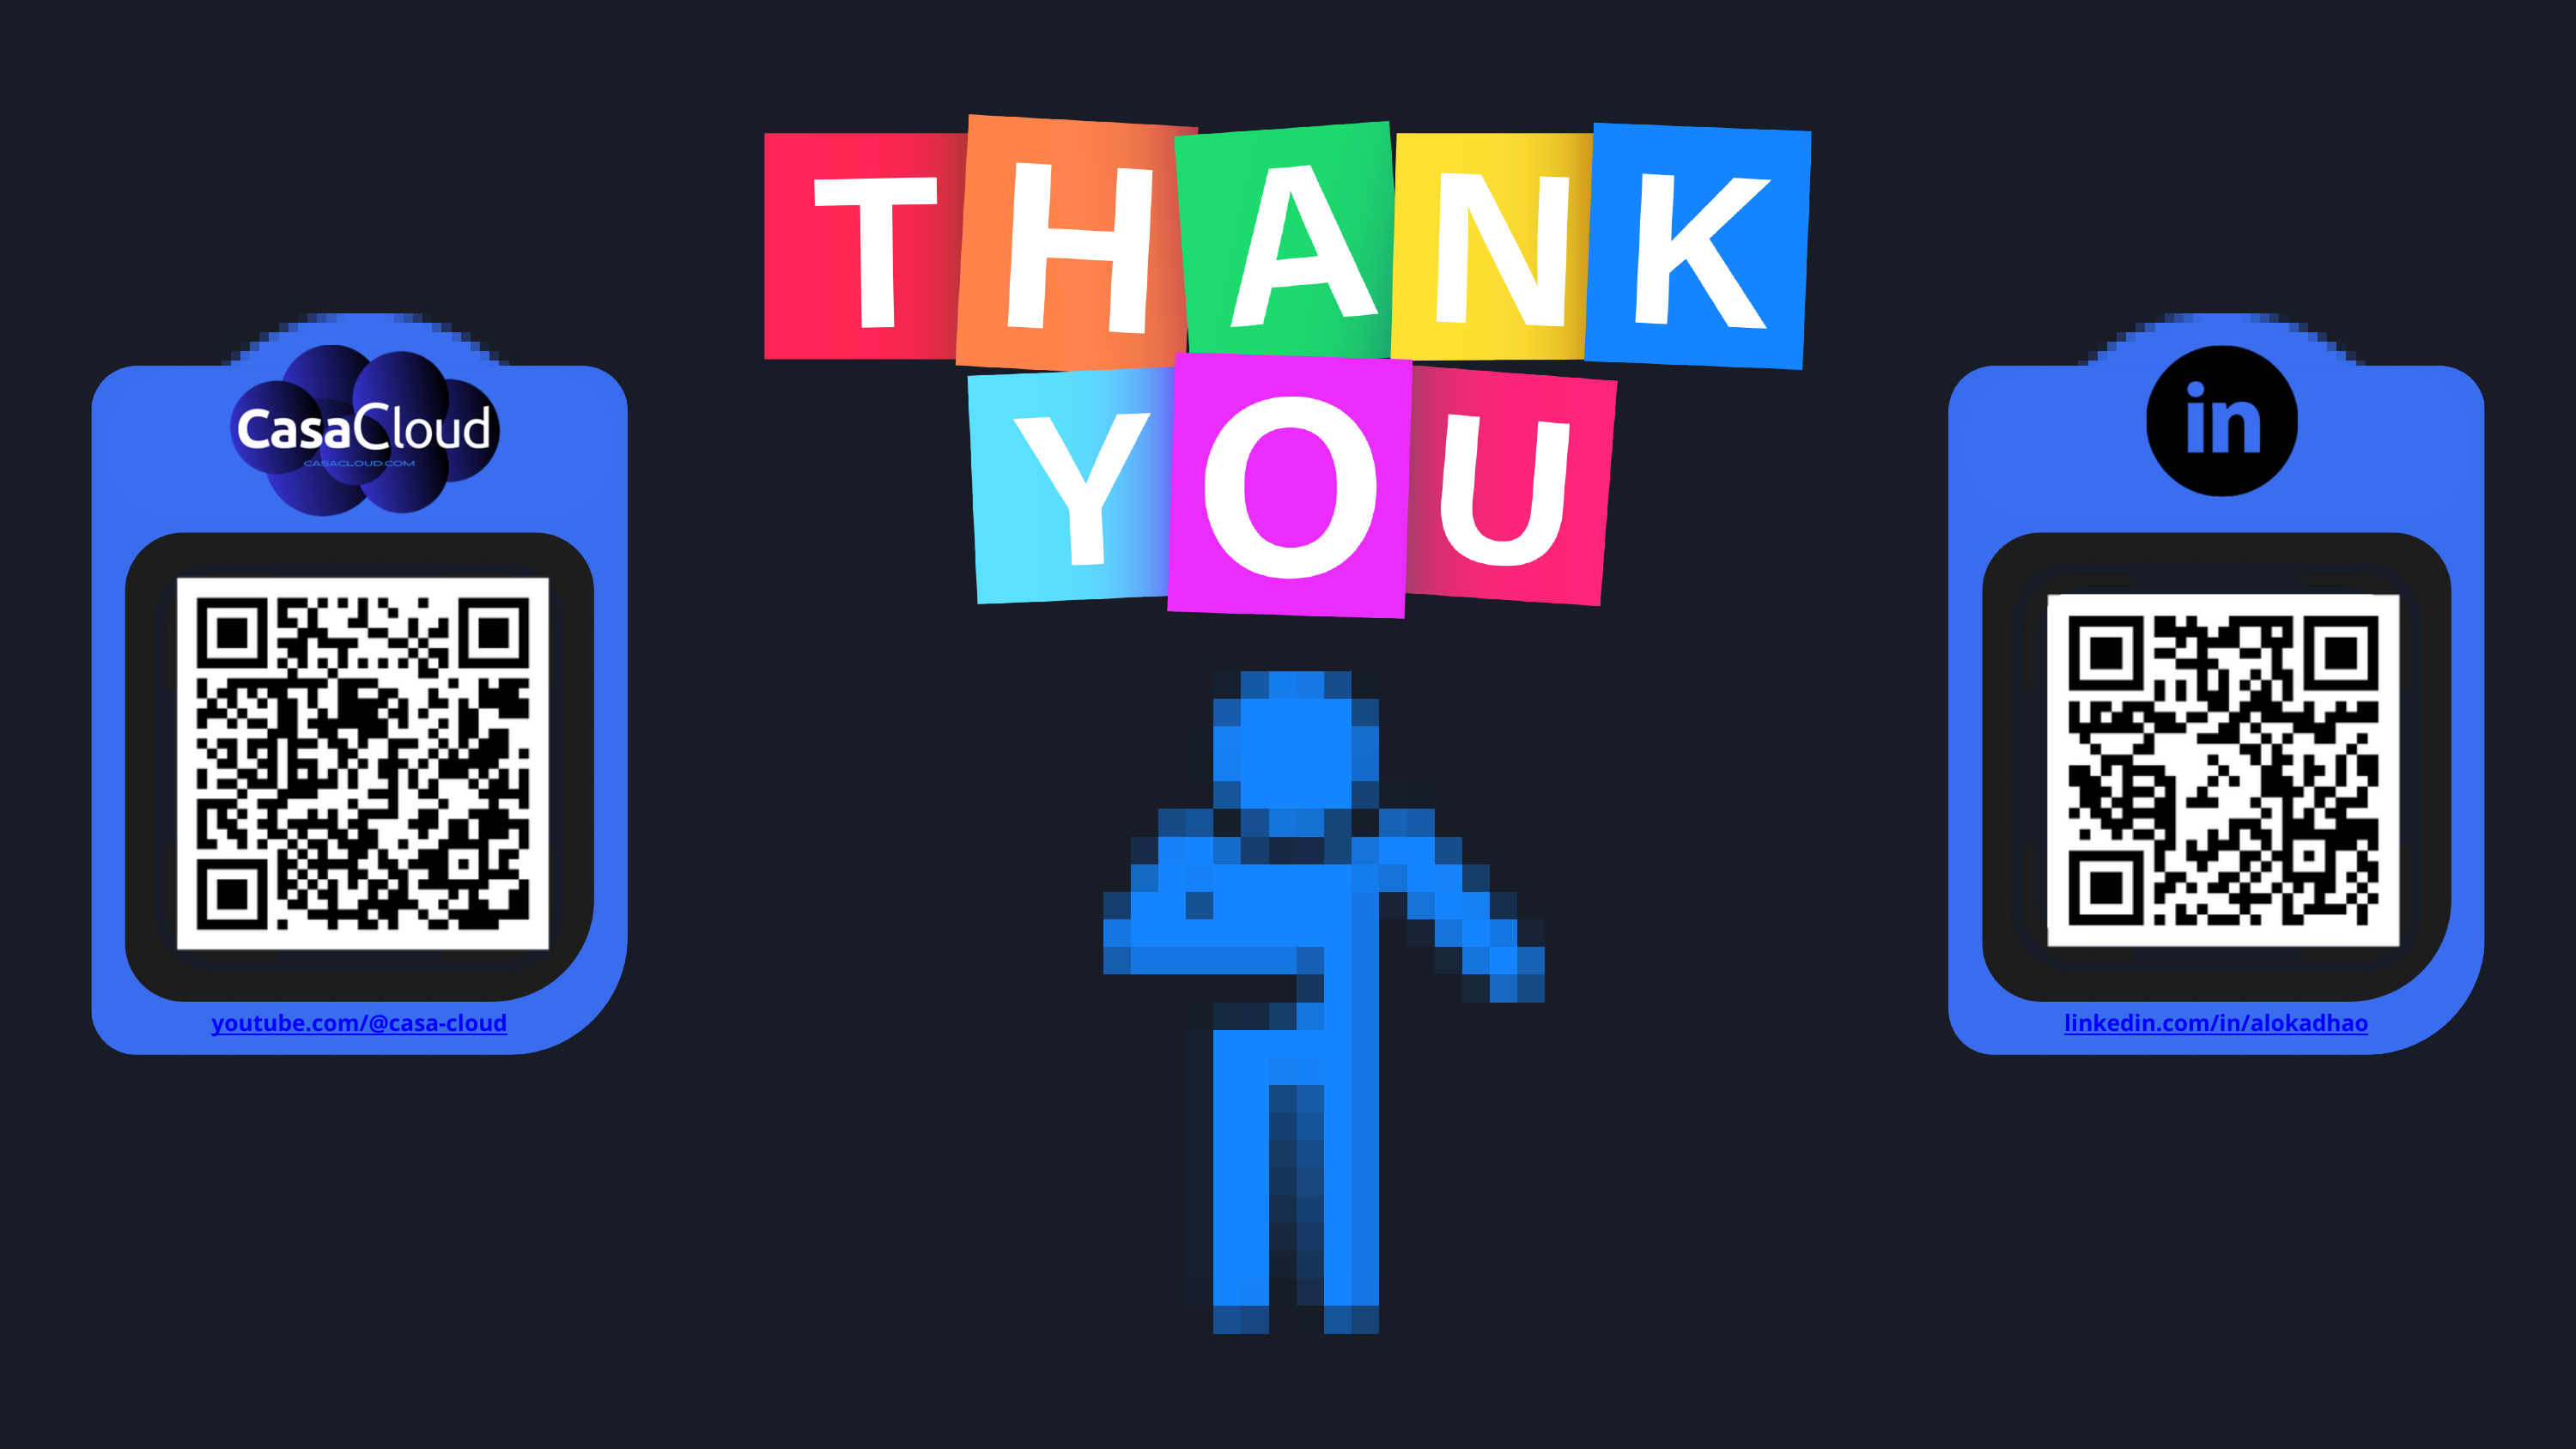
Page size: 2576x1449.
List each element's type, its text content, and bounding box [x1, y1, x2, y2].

text_box [2021, 313, 2423, 366]
text_box [91, 366, 628, 1055]
picture [140, 541, 586, 987]
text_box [1963, 368, 2472, 521]
text_box [227, 345, 504, 367]
text_box [2146, 345, 2299, 367]
text_box [1947, 366, 2485, 1055]
text_box [164, 313, 567, 366]
picture [2013, 560, 2435, 982]
text_box youtube.com/@casa-cloud [121, 1008, 598, 1040]
text_box linkedin.com/in/alokadhao [1978, 1008, 2455, 1040]
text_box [106, 368, 616, 521]
text_box [764, 114, 1812, 619]
text_box [1103, 671, 1546, 1334]
